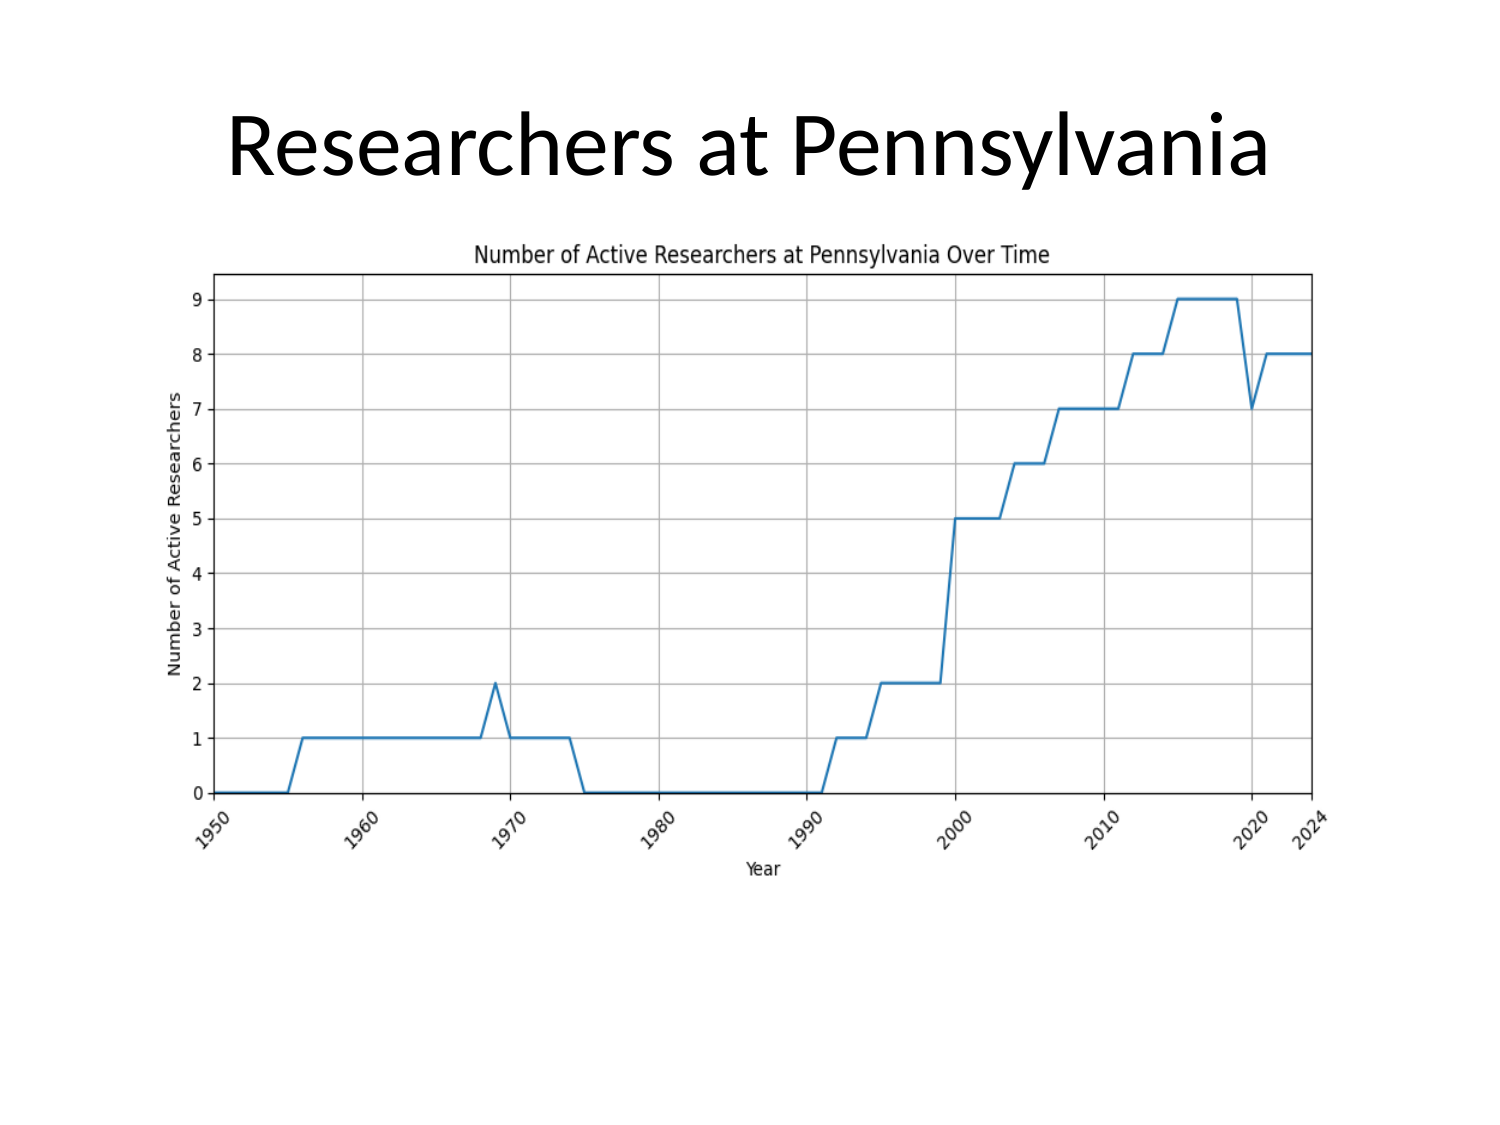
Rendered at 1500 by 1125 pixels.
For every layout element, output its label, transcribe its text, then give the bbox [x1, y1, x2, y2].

title Researchers at Pennsylvania [75, 45, 1425, 233]
picture [149, 224, 1351, 901]
